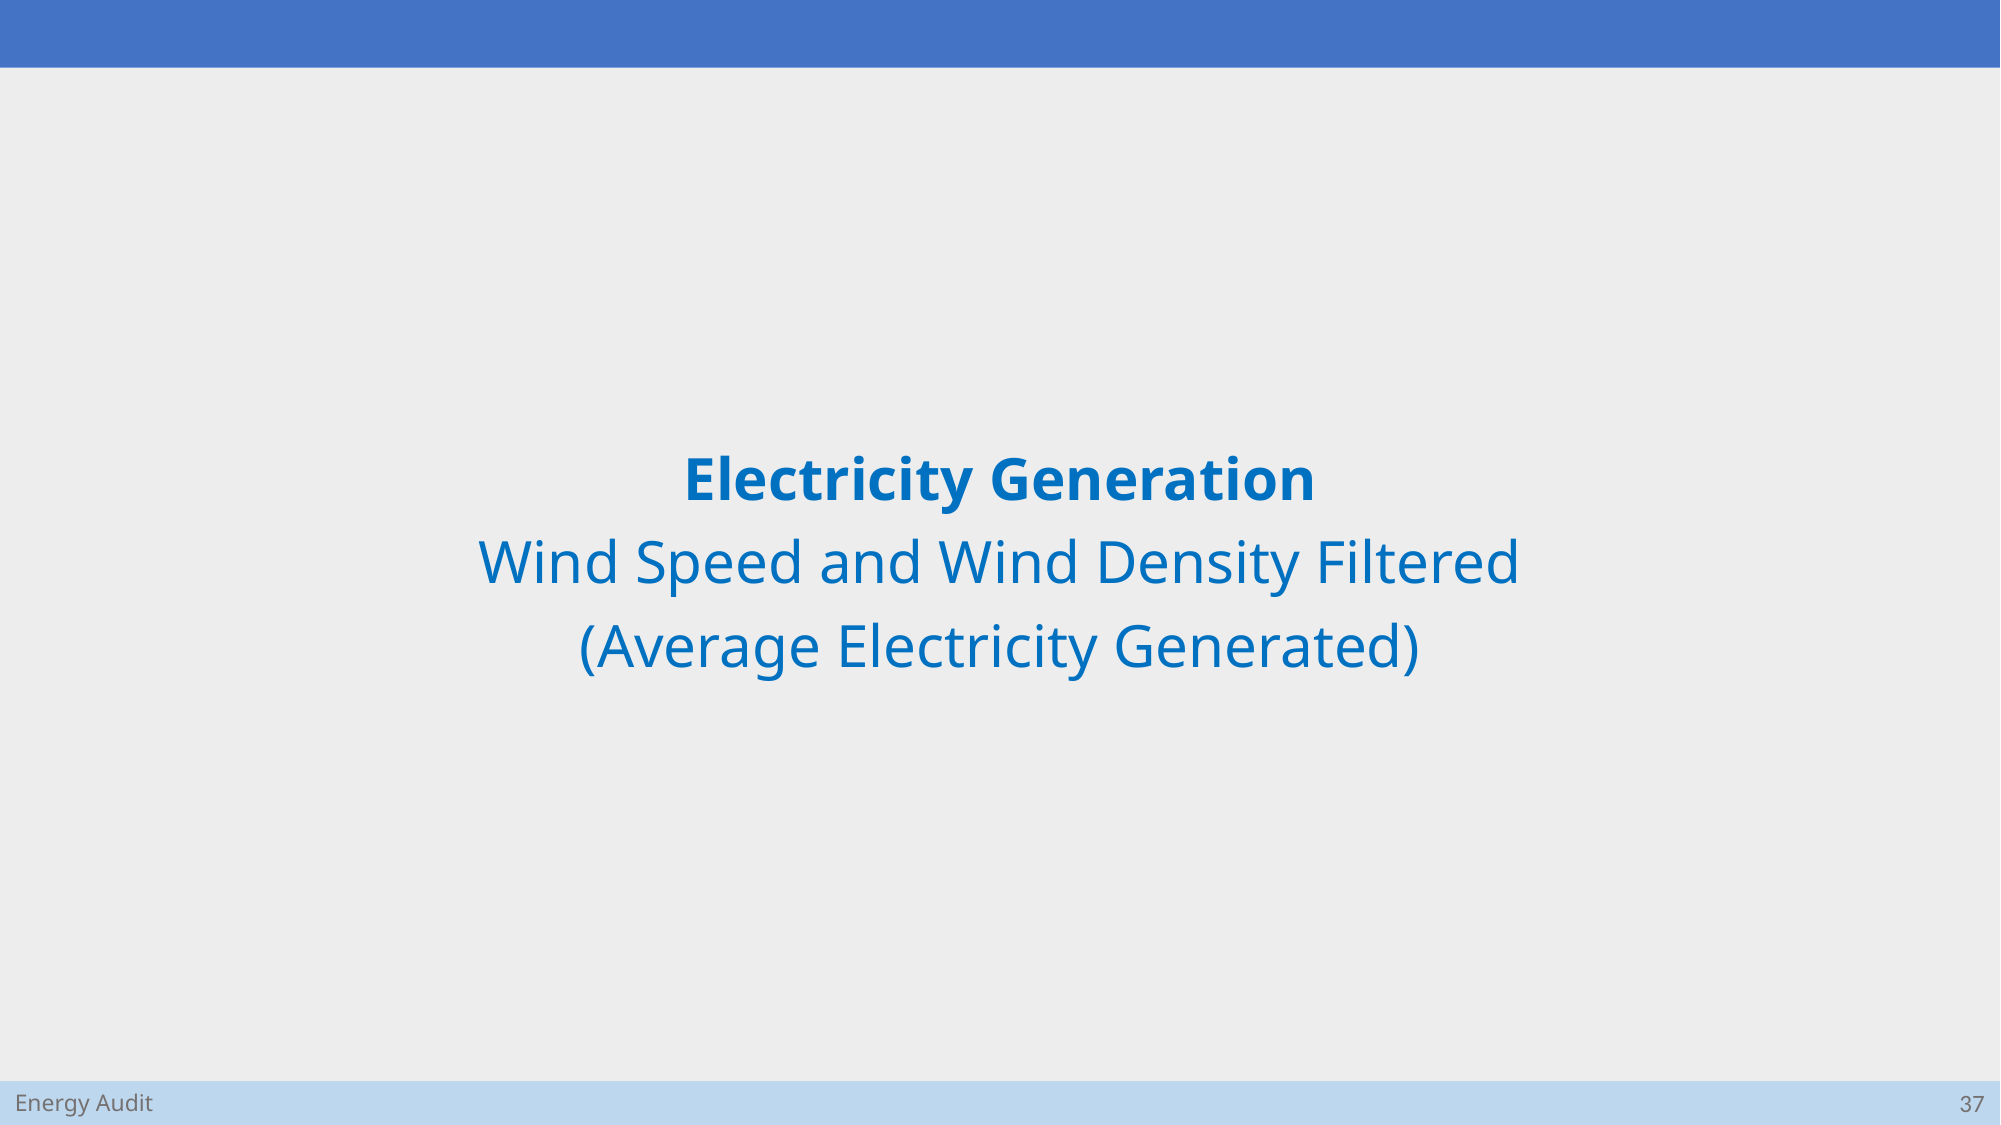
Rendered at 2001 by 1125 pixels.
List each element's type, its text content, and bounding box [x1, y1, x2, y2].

text_box [0, 1082, 1412, 1125]
text_box [0, 69, 2000, 1082]
list Electricity Generation Wind Speed and Wind Density Filtered (Average Electricity Generated) [137, 442, 1863, 707]
text_box Energy Audit [0, 1081, 1116, 1124]
text_box [0, 0, 2000, 69]
slide_number 37 [1412, 1072, 2000, 1125]
